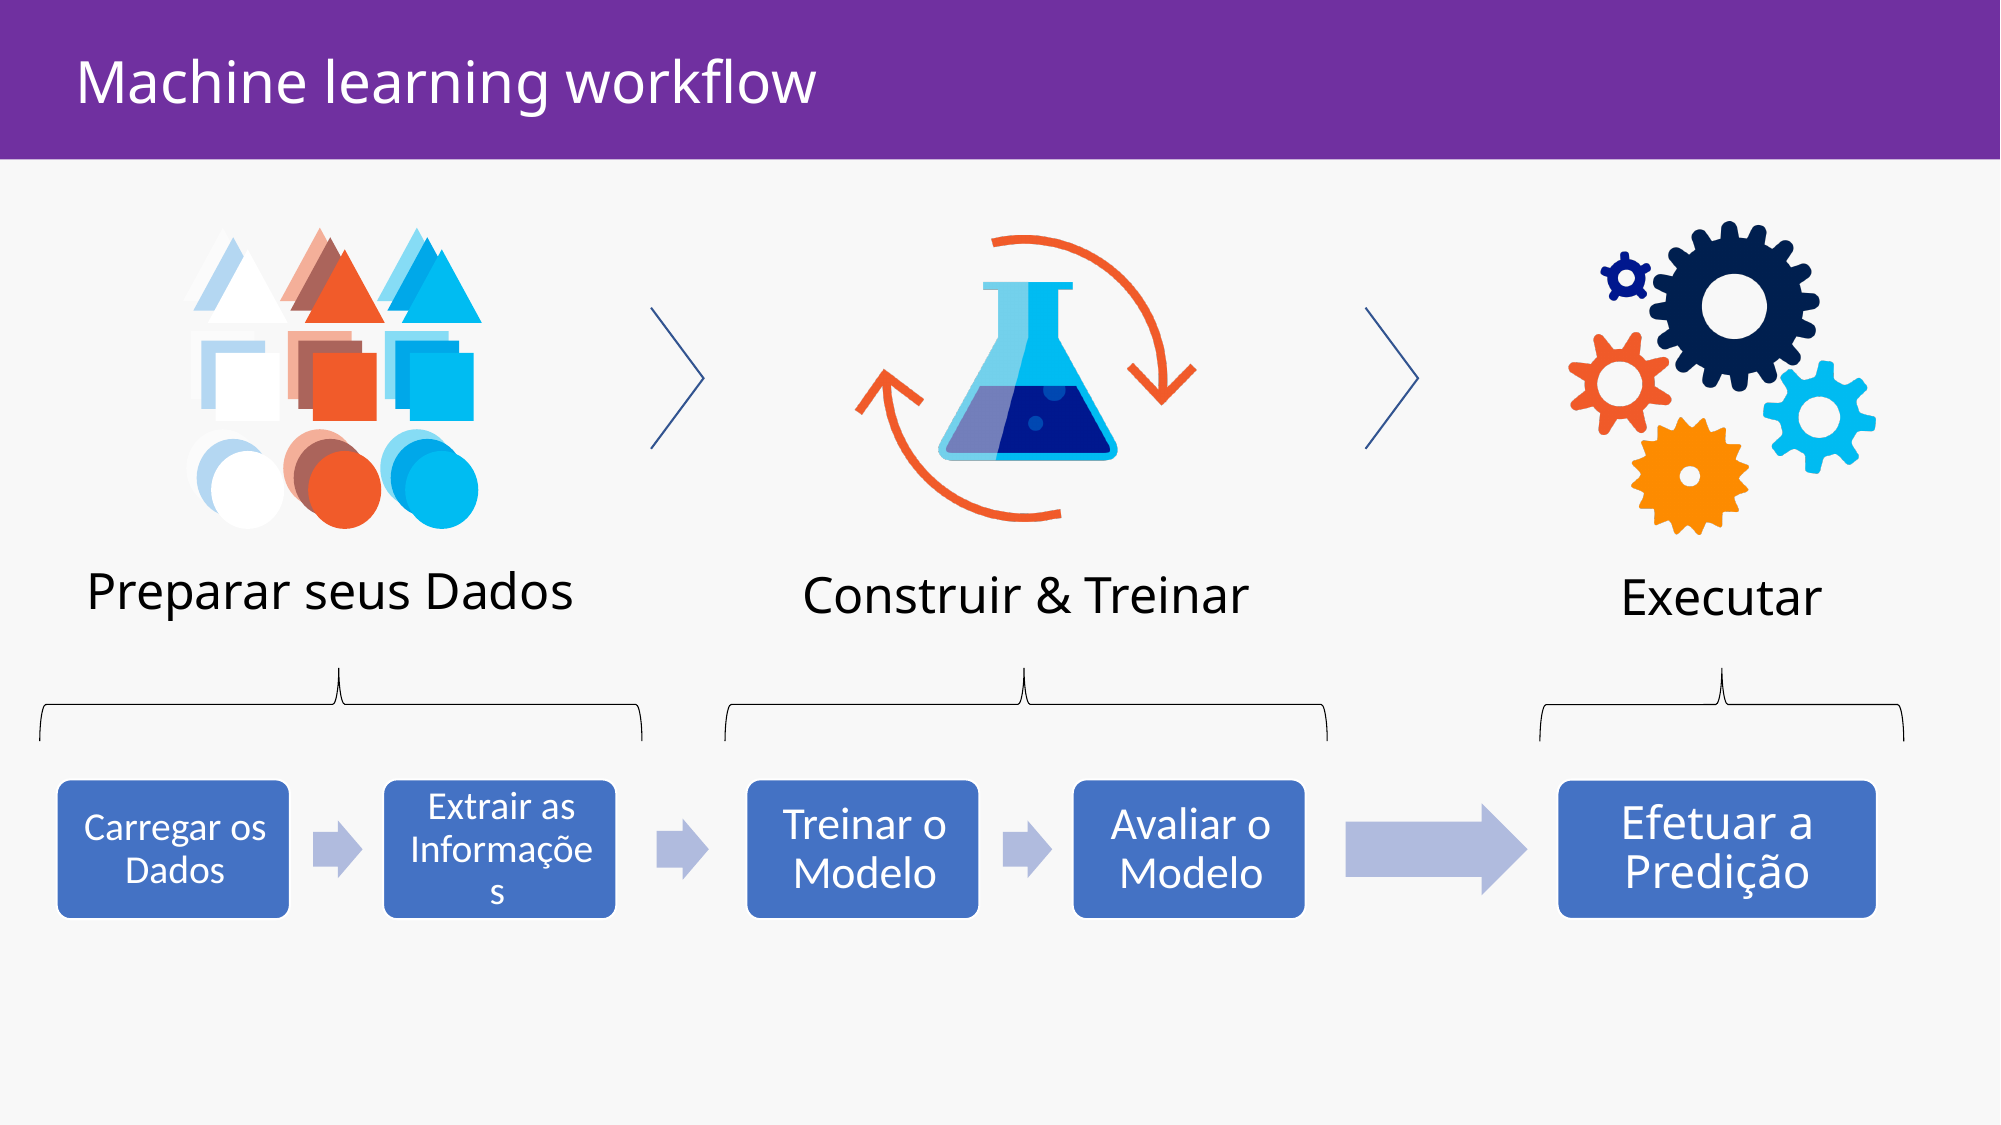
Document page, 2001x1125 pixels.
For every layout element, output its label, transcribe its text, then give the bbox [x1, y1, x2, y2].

text_box [650, 307, 705, 450]
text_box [746, 729, 1306, 969]
text_box [1539, 667, 1905, 742]
text_box Preparar seus Dados [71, 552, 590, 627]
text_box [1345, 803, 1528, 896]
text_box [182, 227, 482, 529]
picture [1799, 397, 1840, 437]
text_box Machine learning workflow [0, 0, 2000, 160]
picture [854, 235, 1197, 522]
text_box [1557, 779, 1877, 919]
text_box [39, 667, 643, 742]
picture [1568, 221, 1876, 535]
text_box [656, 818, 709, 880]
text_box [724, 667, 1328, 742]
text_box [56, 737, 617, 961]
text_box Construir & Treinar [787, 555, 1266, 631]
text_box Executar [1605, 557, 1839, 633]
text_box [1364, 307, 1420, 450]
